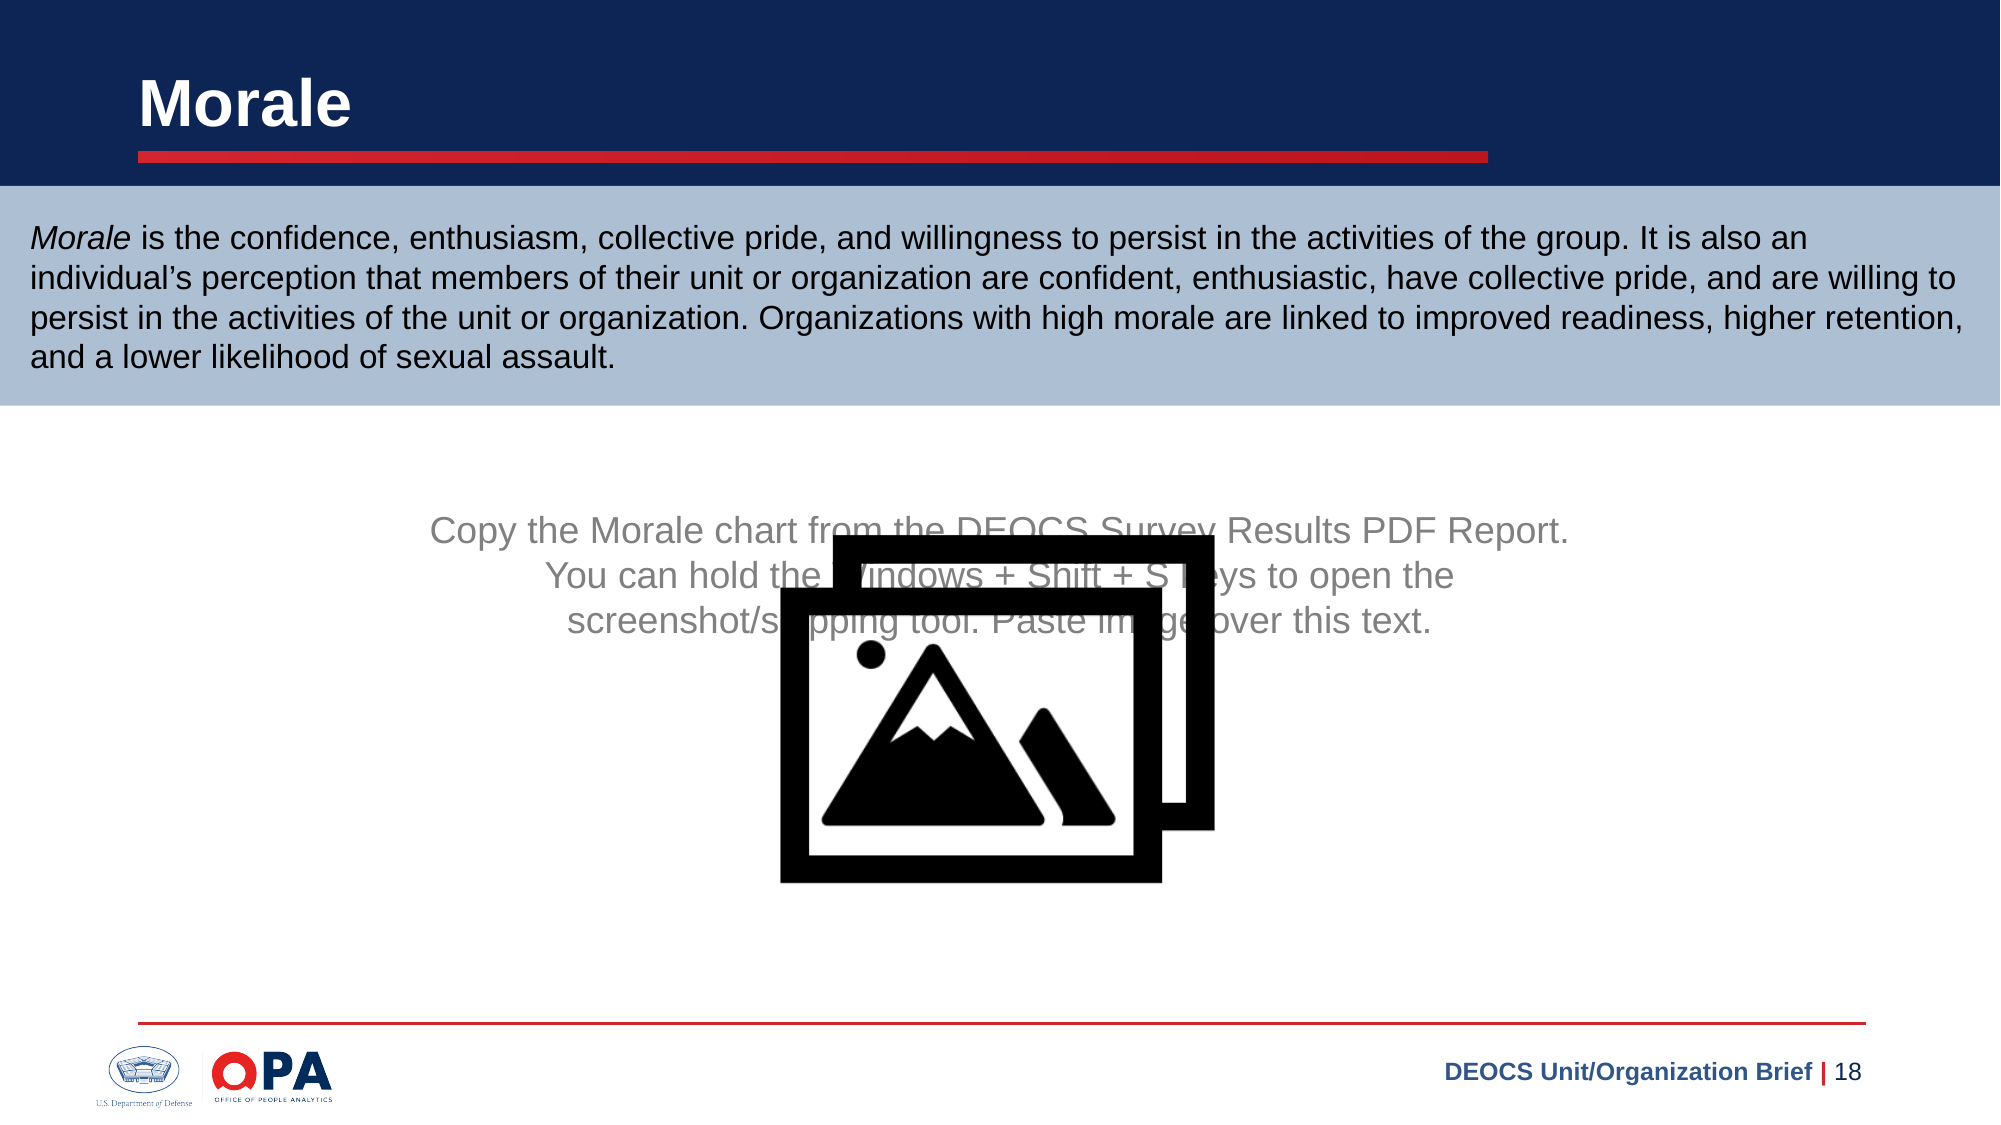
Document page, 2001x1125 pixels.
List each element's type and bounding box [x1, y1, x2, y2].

picture [87, 1037, 332, 1115]
picture [770, 473, 1229, 932]
